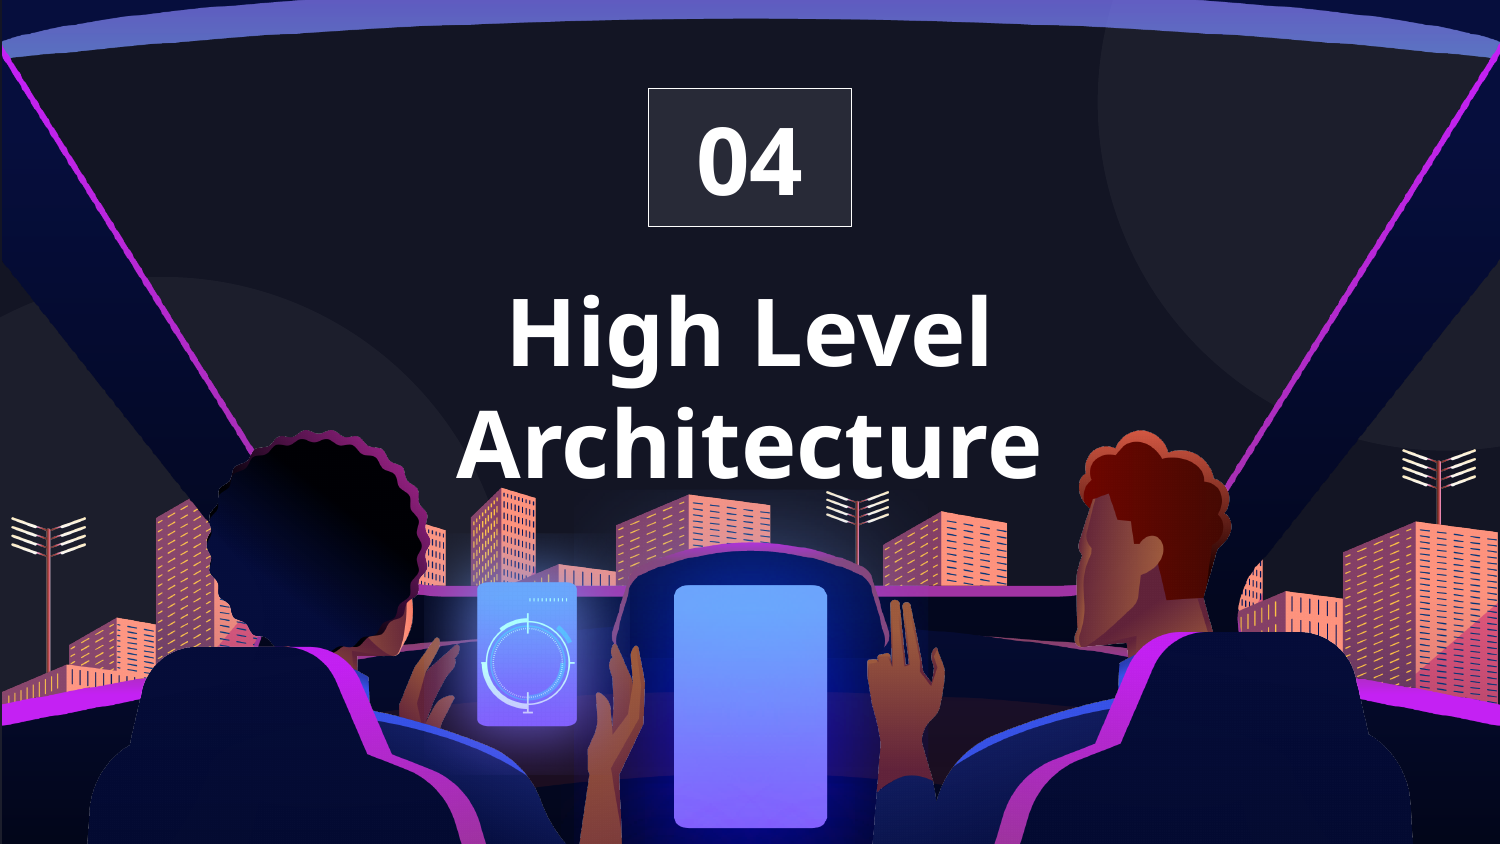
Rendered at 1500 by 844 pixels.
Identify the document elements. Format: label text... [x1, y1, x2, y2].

picture [2, 0, 1500, 844]
title 04 [648, 88, 852, 227]
title High Level Architecture [421, 257, 1079, 379]
